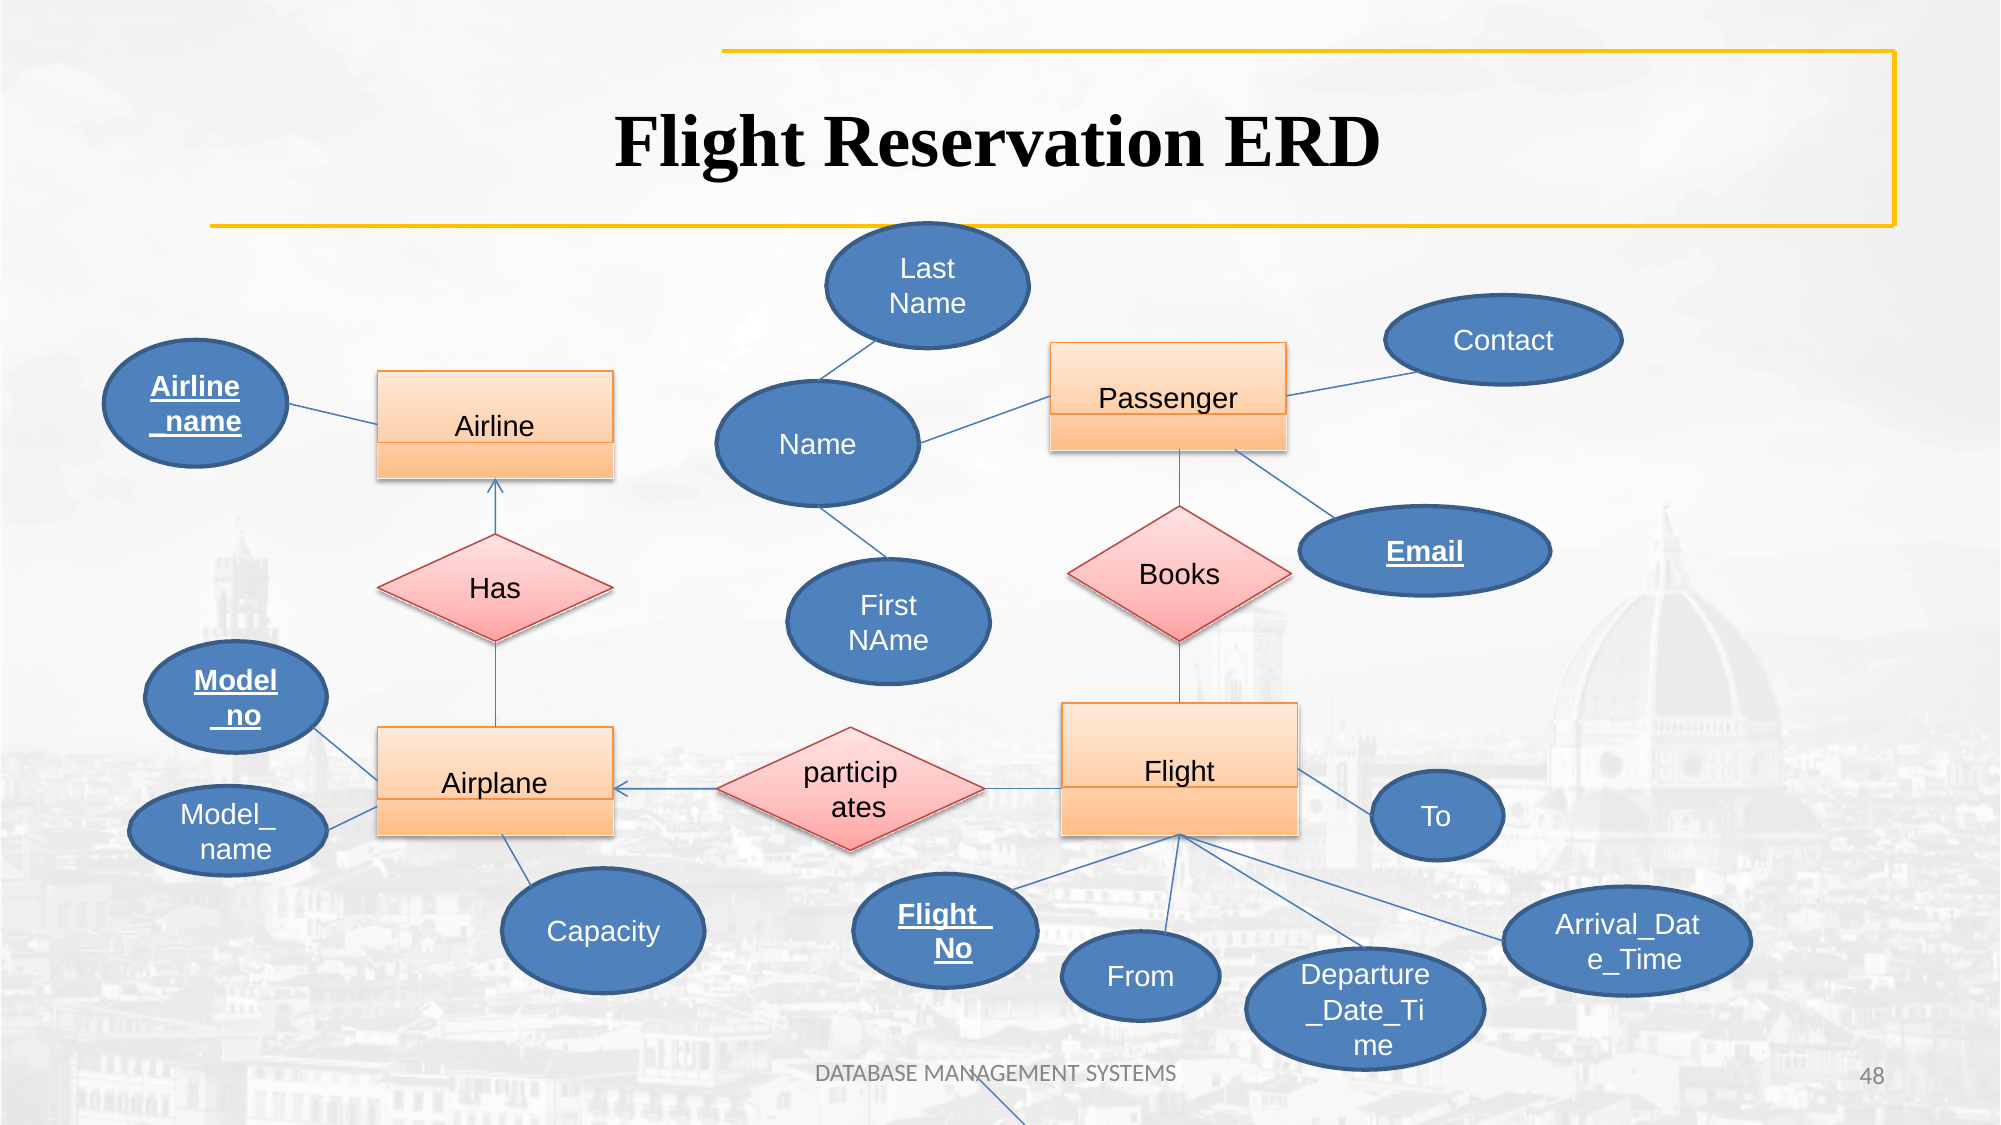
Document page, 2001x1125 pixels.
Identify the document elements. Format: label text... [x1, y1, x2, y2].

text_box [101, 337, 287, 470]
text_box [850, 957, 1040, 991]
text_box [207, 49, 1898, 490]
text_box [612, 767, 1505, 950]
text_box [142, 478, 281, 755]
footer DATABASE MANAGEMENT SYSTEMS [813, 1060, 1187, 1125]
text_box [1243, 957, 1487, 1073]
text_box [1382, 292, 1625, 387]
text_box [824, 220, 1032, 337]
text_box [1059, 957, 1223, 1024]
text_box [499, 896, 708, 996]
picture [0, 0, 2000, 1125]
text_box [286, 338, 1421, 888]
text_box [126, 783, 281, 878]
slide_number 48 [1853, 1060, 1892, 1125]
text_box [1501, 884, 1754, 999]
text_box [1425, 503, 1553, 598]
